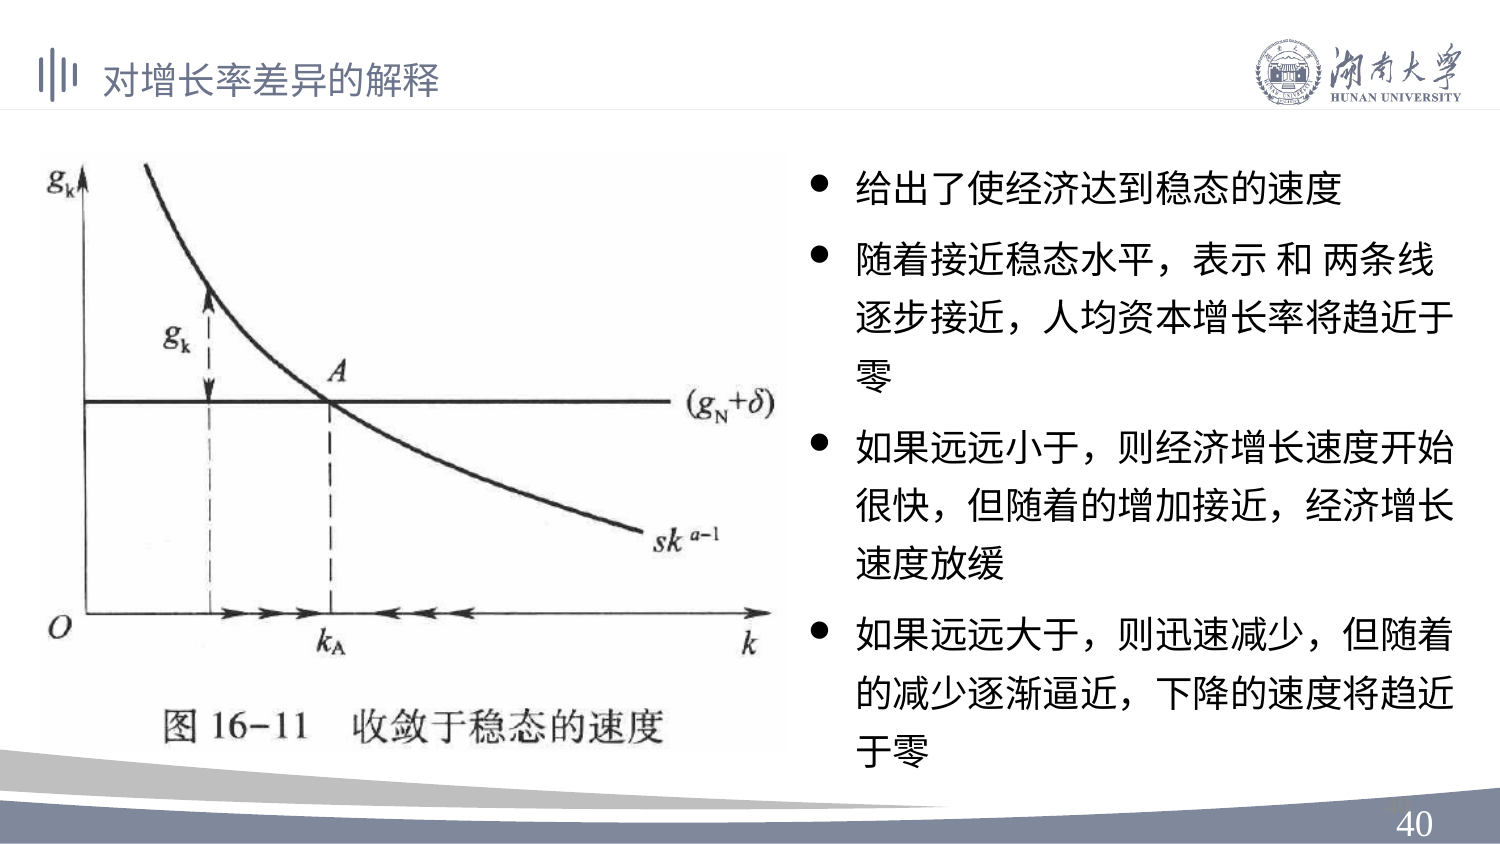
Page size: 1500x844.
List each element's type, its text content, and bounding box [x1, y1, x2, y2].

picture [39, 152, 787, 753]
slide_number 40 [1074, 782, 1425, 827]
text_box 对增长率差异的解释 [87, 49, 513, 108]
picture [1249, 33, 1465, 109]
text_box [39, 47, 78, 103]
